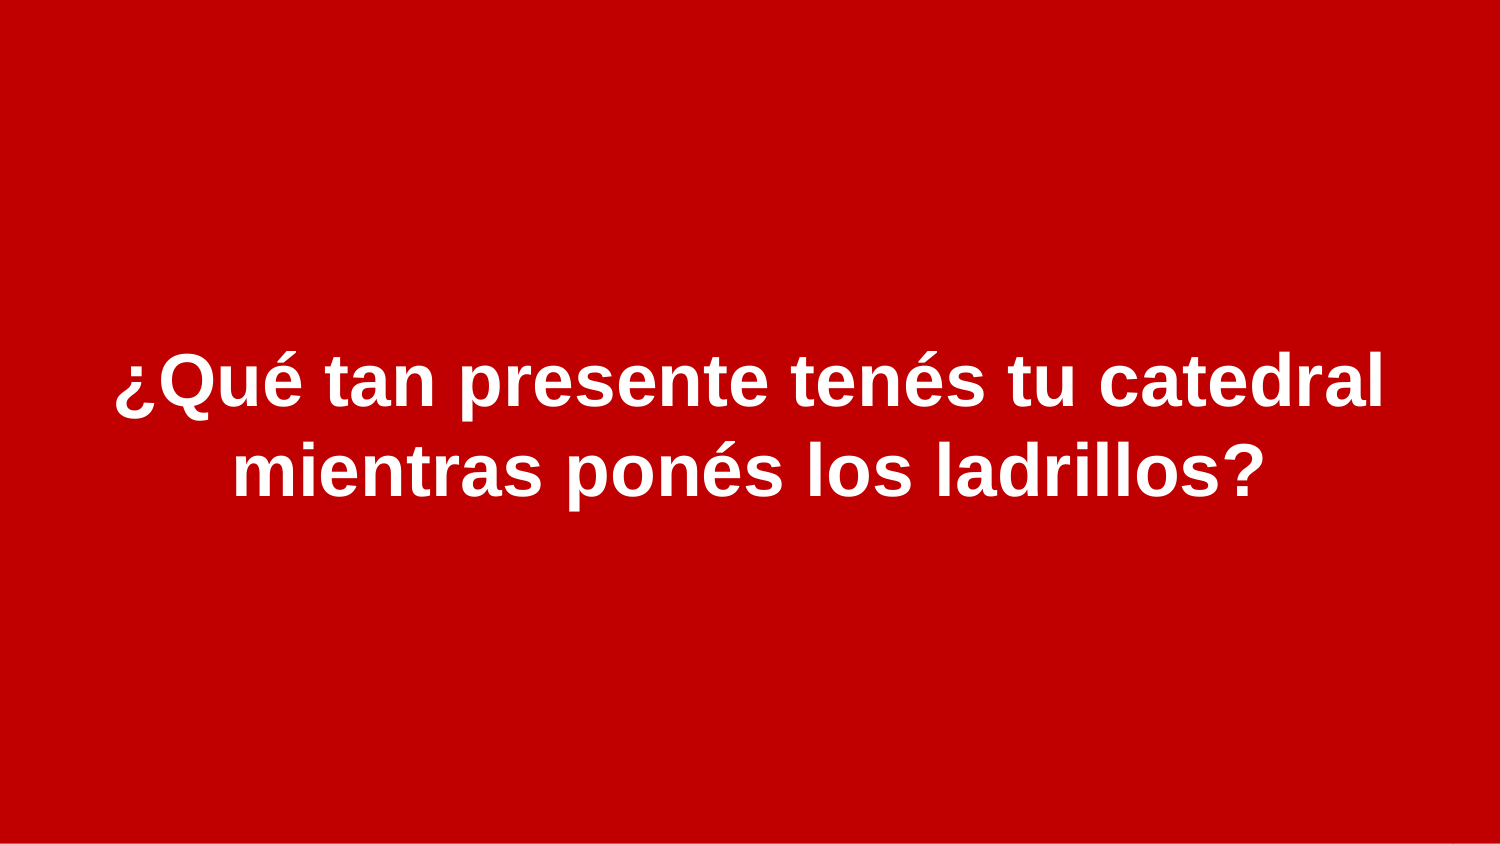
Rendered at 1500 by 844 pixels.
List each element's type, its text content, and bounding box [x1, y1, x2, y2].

text_box ¿Qué tan presente tenés tu catedral mientras ponés los ladrillos? [0, 0, 1500, 844]
